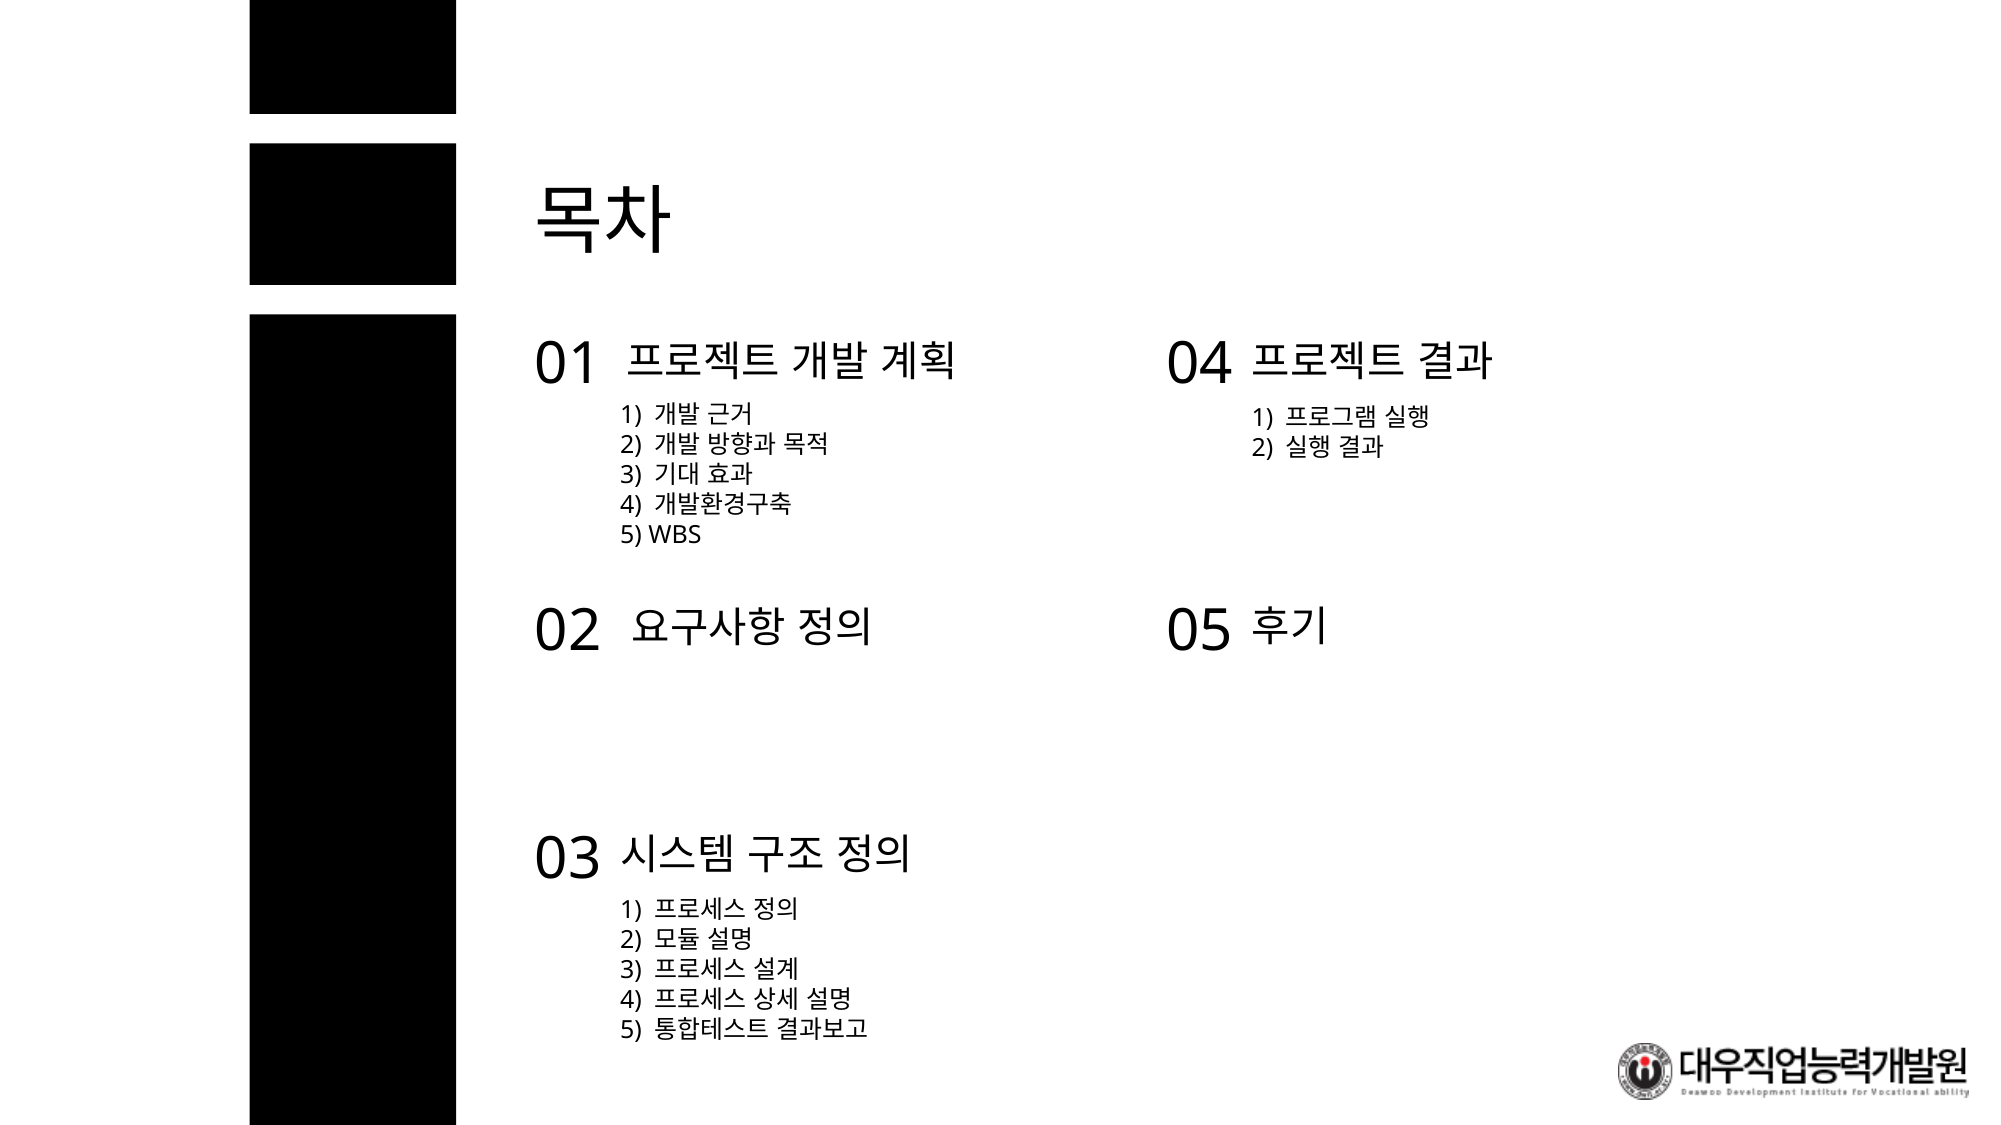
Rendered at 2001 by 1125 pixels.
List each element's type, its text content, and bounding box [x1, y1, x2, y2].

text_box 프로젝트 결과 [1249, 327, 1720, 393]
text_box 02 [520, 584, 617, 669]
text_box 1) 개발 근거 2) 개발 방향과 목적 3) 기대 효과 4) 개발환경구축 5) WBS [605, 391, 1050, 556]
text_box [249, 313, 457, 1125]
text_box 요구사항 정의 [617, 593, 1100, 658]
text_box 1) 프로그램 실행 2) 실행 결과 [1236, 394, 1577, 469]
text_box 후기 [1249, 592, 1720, 658]
text_box 01 [520, 318, 617, 403]
text_box 04 [1151, 318, 1249, 403]
picture [1618, 1043, 1969, 1100]
text_box 1) 프로세스 정의 2) 모듈 설명 3) 프로세스 설계 4) 프로세스 상세 설명 5) 통합테스트 결과보고 [605, 886, 946, 1081]
text_box 시스템 구조 정의 [617, 820, 1088, 886]
text_box [249, 142, 457, 286]
text_box 03 [520, 812, 617, 898]
text_box 프로젝트 개발 계획 [617, 327, 1094, 393]
text_box [249, 0, 457, 115]
text_box 목차 [520, 165, 727, 271]
text_box 05 [1151, 584, 1249, 669]
